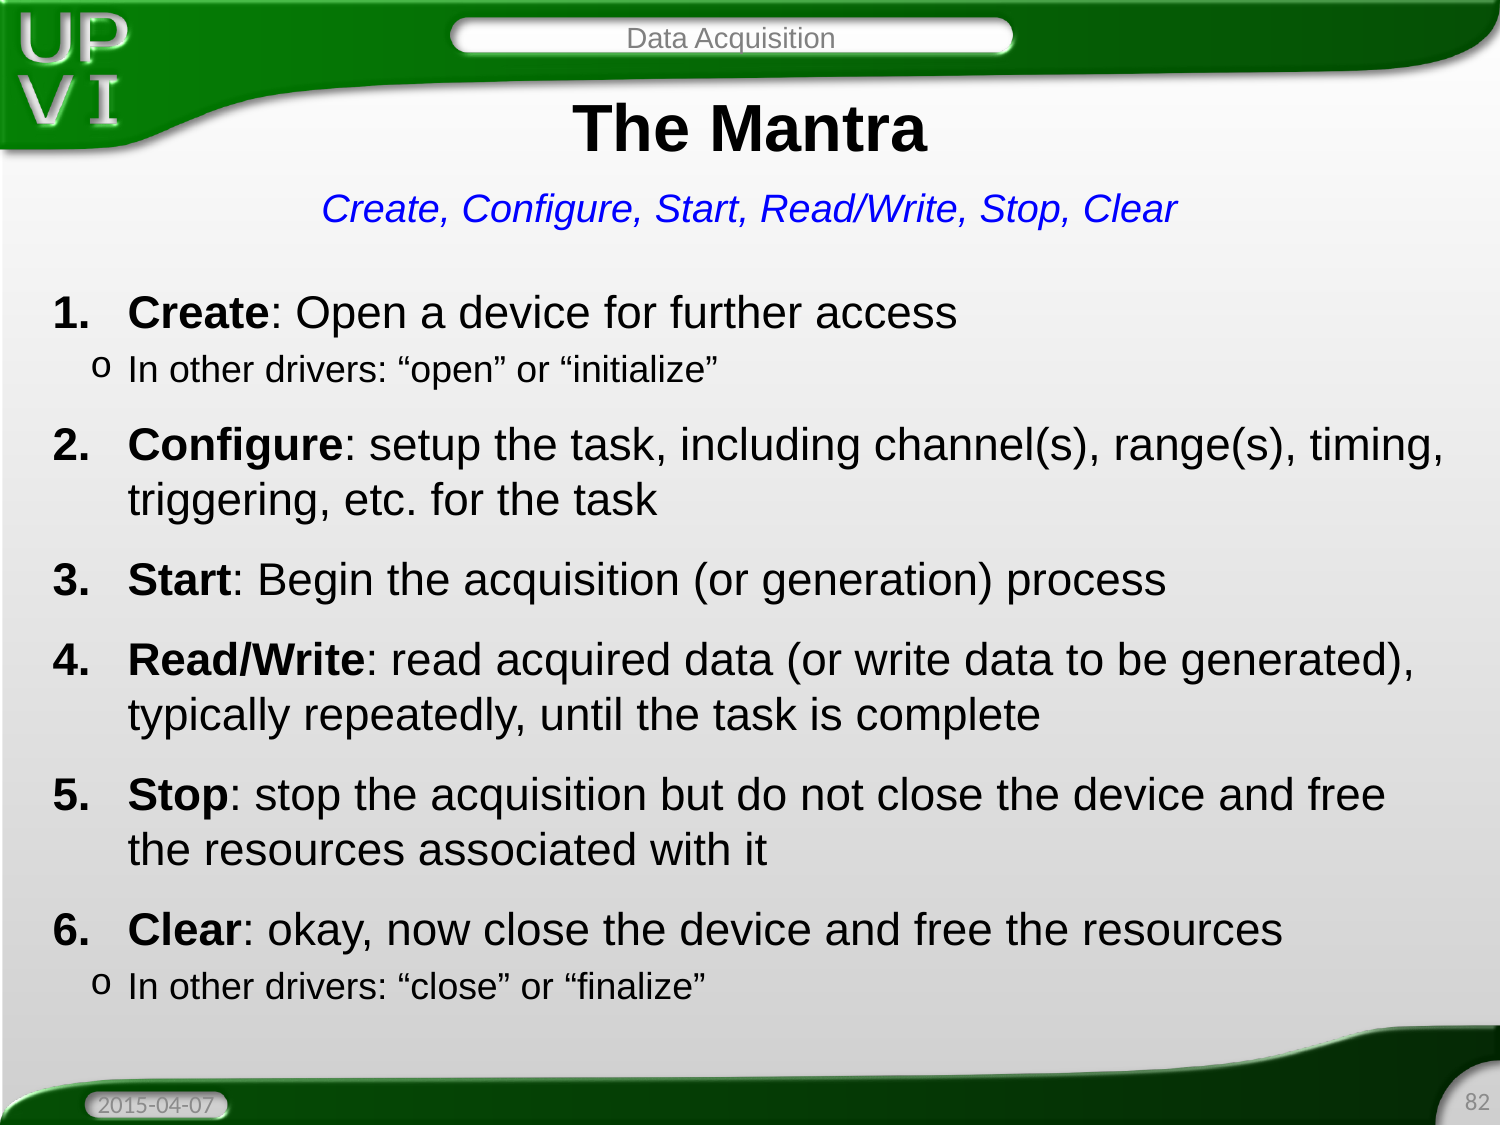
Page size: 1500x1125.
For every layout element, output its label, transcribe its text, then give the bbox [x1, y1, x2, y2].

footer Data Acquisition [450, 6, 1013, 67]
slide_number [75, 1073, 238, 1125]
text_box Create, Configure, Start, Read/Write, Stop, Clear [74, 174, 1425, 238]
slide_number 82 [1155, 1069, 1500, 1125]
list Create: Open a device for further access In other drivers: “open” or “initialize” Configure: setup the task, including channel(s), range(s), timing, triggering, etc. for the task Start: Begin the acquisition (or generation) process Read/Write: read acquired data (or write data to be generated), typically repeatedly, until the task is complete Stop: stop the acquisition but do not close the device and free the resources associated with it Clear: okay, now close the device and free the resources In other drivers: “close” or “finalize” [37, 275, 1463, 1025]
title The Mantra [75, 75, 1425, 174]
picture [0, 0, 1500, 1125]
